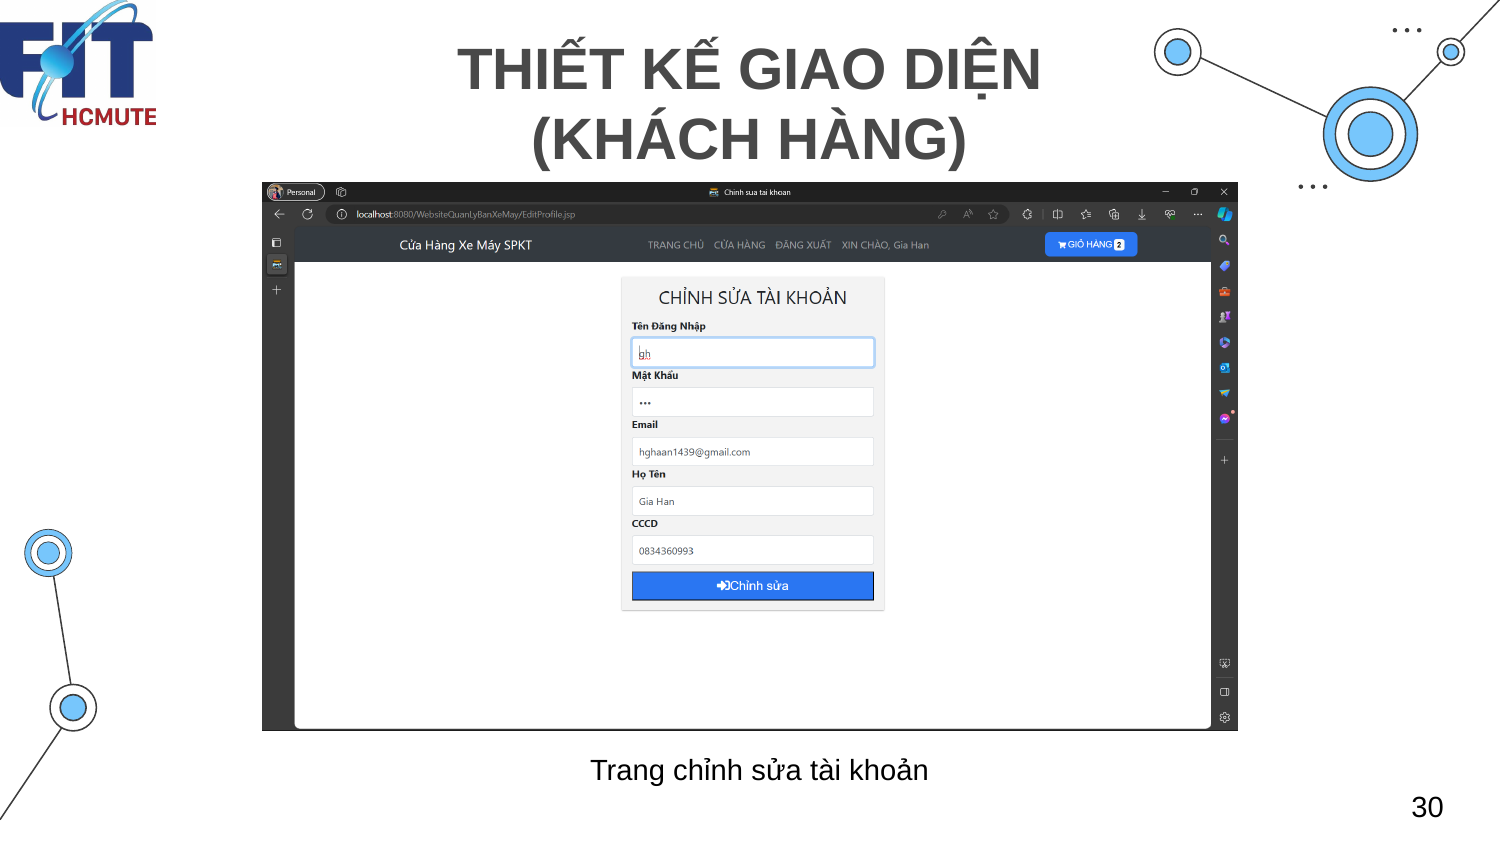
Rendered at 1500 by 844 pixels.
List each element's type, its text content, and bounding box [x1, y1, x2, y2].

text_box Trang chỉnh sửa tài khoản [548, 743, 972, 794]
picture [0, 0, 156, 128]
title THIẾT KẾ GIAO DIỆN (KHÁCH HÀNG) [354, 16, 1146, 111]
text_box 30 [1396, 781, 1500, 831]
picture [262, 181, 1238, 731]
